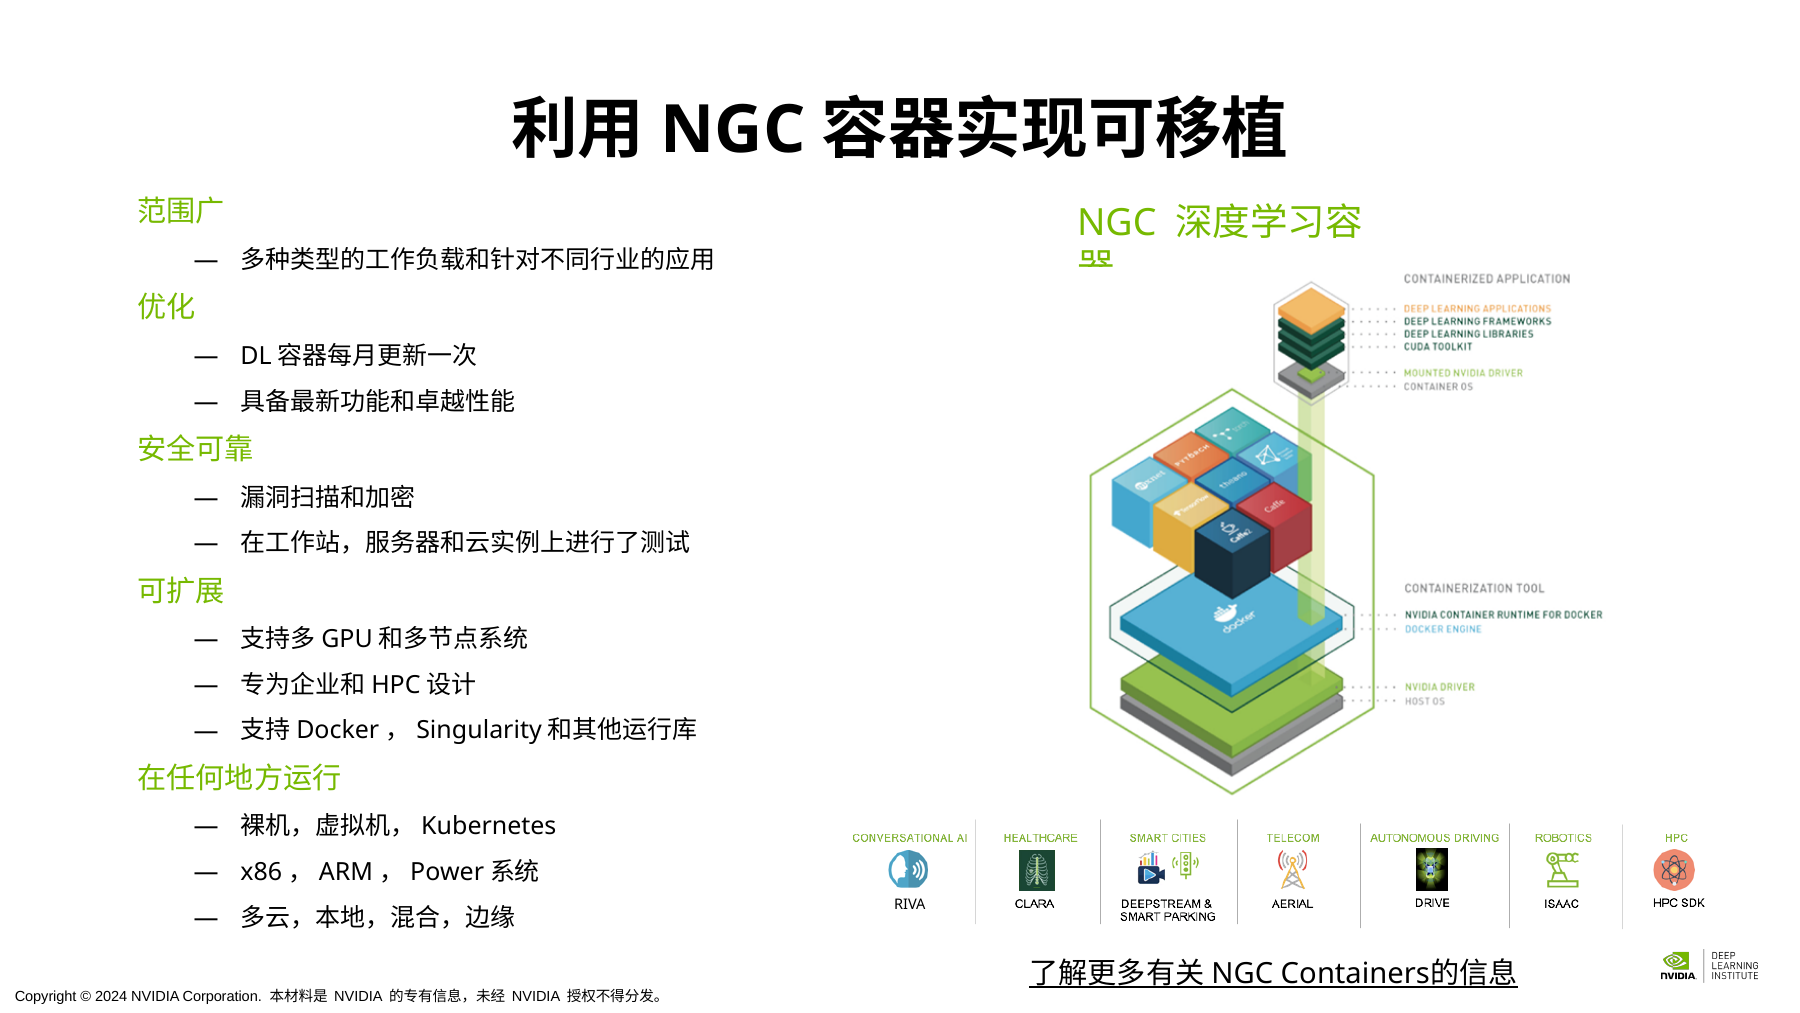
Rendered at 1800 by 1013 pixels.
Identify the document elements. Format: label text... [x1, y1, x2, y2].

picture [841, 266, 1725, 931]
text_box Copyright © 2024 NVIDIA Corporation. 本材料是 NVIDIA 的专有信息，未经 NVIDIA 授权不得分发。 [0, 979, 680, 1012]
text_box 了解更多有关 NGC Containers的信息 [1014, 946, 1552, 1005]
list 范围广 多种类型的工作负载和针对不同行业的应用 优化 DL容器每月更新一次 具备最新功能和卓越性能 安全可靠 漏洞扫描和加密 在工作站，服务器和云实例上进行了测试 可扩展 支持多GPU和多节点系统 专为企业和HPC设计 支持Docker，Singularity和其他运行库 在任何地方运行 裸机，虚拟机，Kubernetes x86，ARM，Power系统 多云，本地，混合，边缘 [84, 189, 900, 949]
title 利用NGC容器实现可移植 [81, 77, 1719, 175]
text_box NGC 深度学习容器 [1062, 190, 1415, 296]
picture [1661, 949, 1758, 983]
